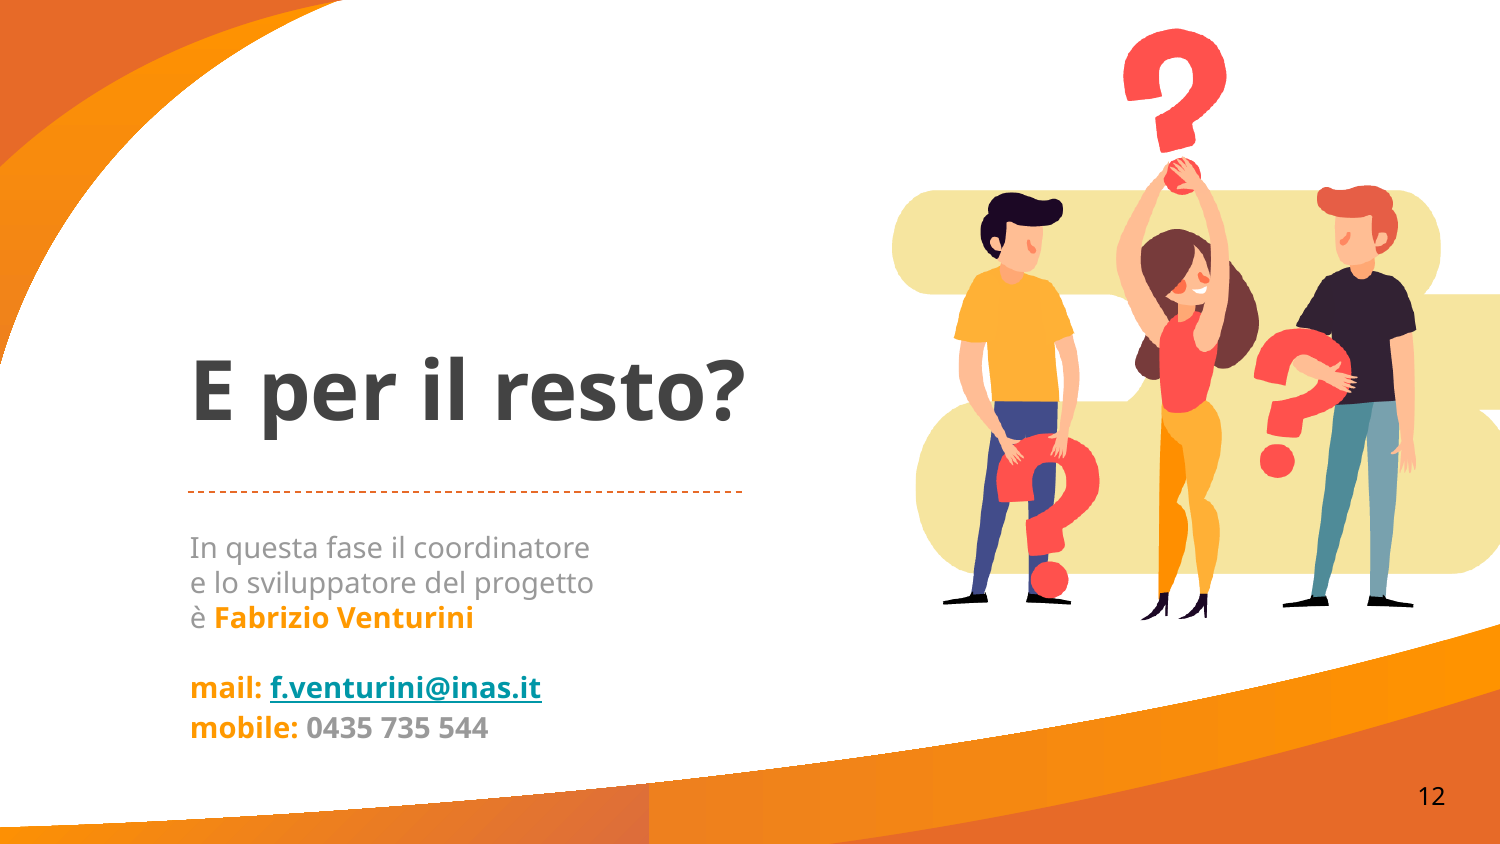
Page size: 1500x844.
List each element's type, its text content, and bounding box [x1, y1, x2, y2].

picture [886, 5, 1500, 642]
title E per il resto? [174, 305, 881, 452]
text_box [0, 0, 356, 376]
subtitle In questa fase il coordinatore e lo sviluppatore del progetto è Fabrizio Venturini mail: f.venturini@inas.it mobile: 0435 735 544 [174, 514, 630, 610]
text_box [0, 623, 1500, 844]
